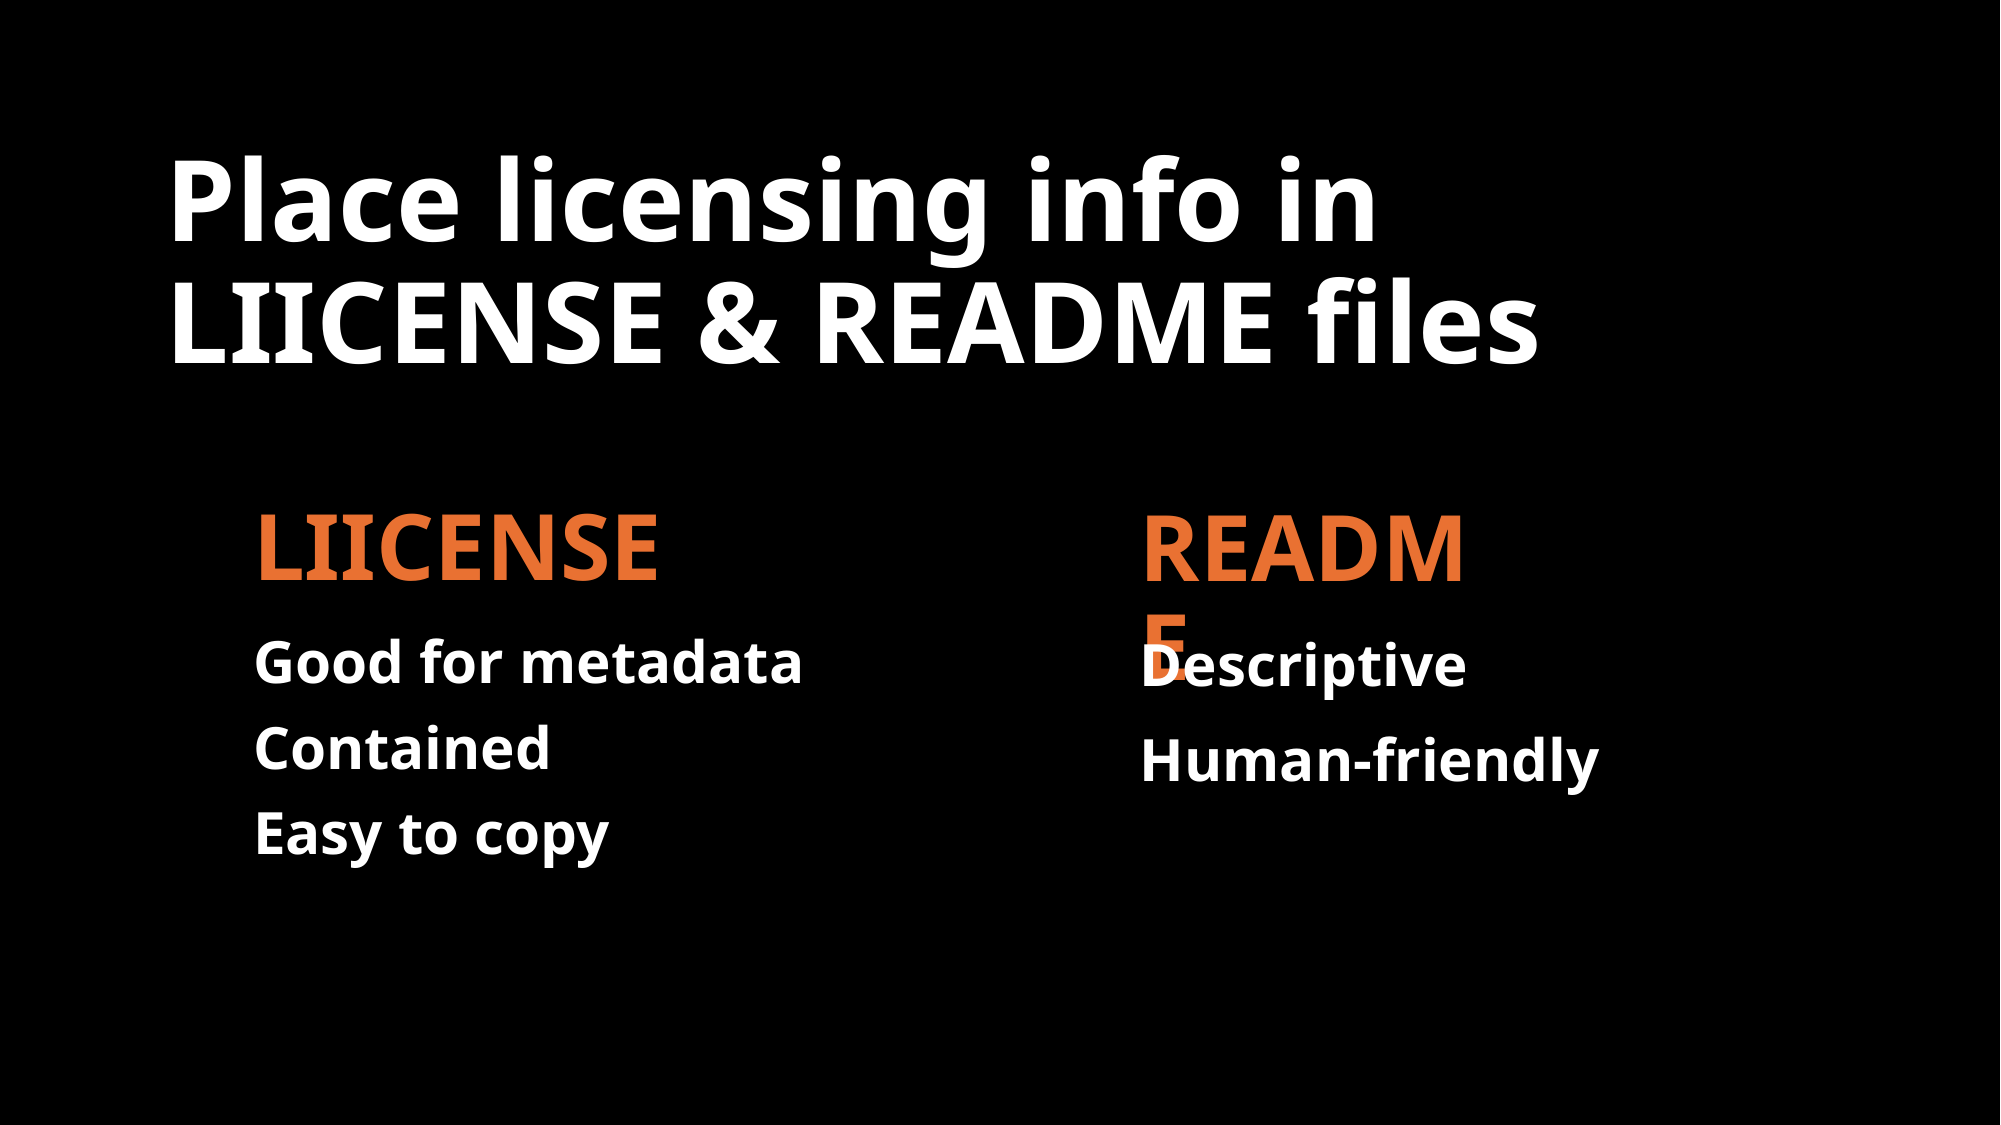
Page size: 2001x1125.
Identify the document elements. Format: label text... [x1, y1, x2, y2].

text_box LIICENSE [238, 493, 817, 611]
text_box Place licensing info in LIICENSE & README files [150, 137, 1570, 401]
text_box Easy to copy [238, 797, 630, 882]
text_box Good for metadata [238, 625, 883, 711]
text_box Descriptive [1125, 629, 1516, 715]
text_box Contained [238, 711, 883, 797]
text_box README [1125, 494, 1516, 612]
text_box Human-friendly [1124, 724, 1617, 810]
